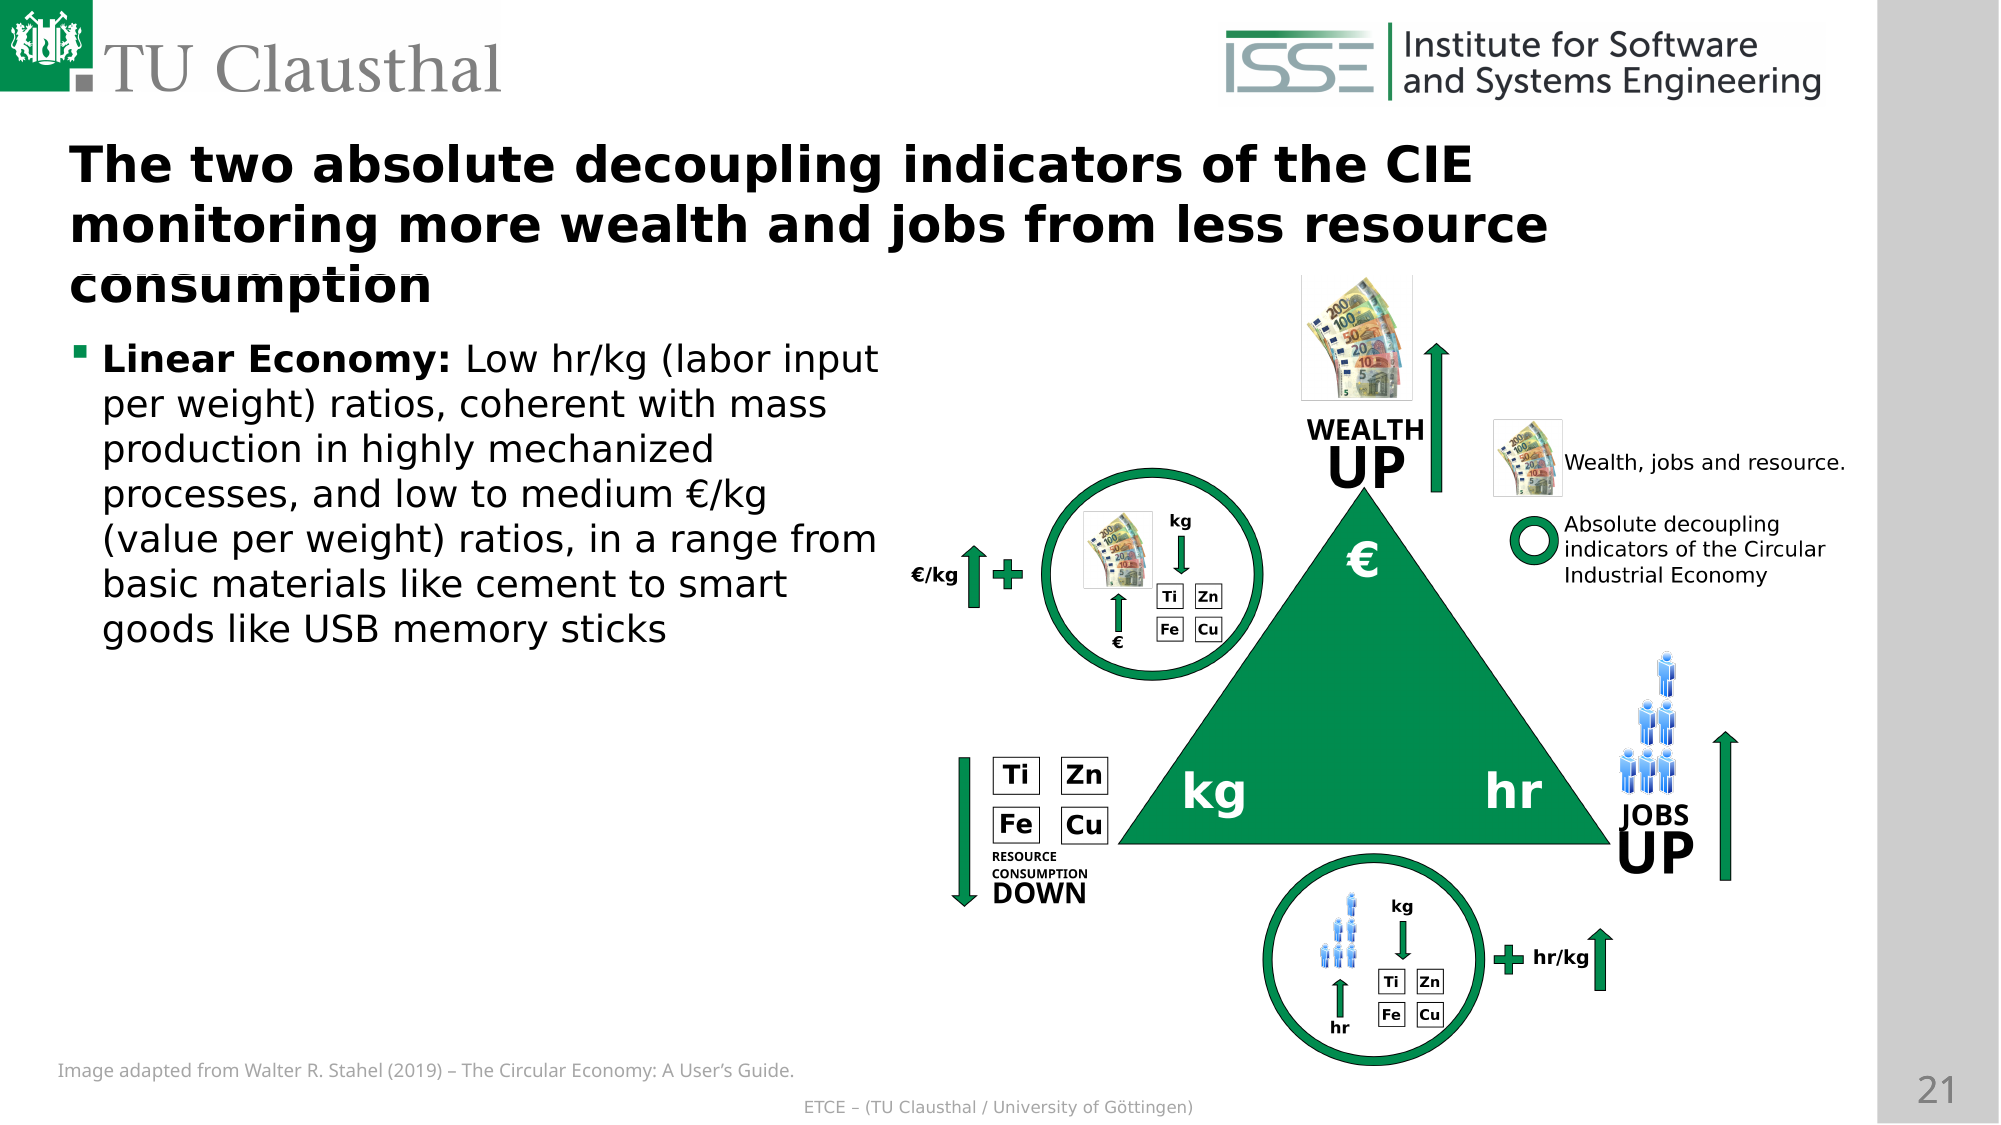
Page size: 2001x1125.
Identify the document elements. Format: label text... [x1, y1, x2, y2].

picture [0, 0, 501, 92]
text_box The two absolute decoupling indicators of the CIE monitoring more wealth and jobs from less resource consumption [55, 125, 1818, 207]
text_box Linear Economy: Low hr/kg (labor input per weight) ratios, coherent with mass production in highly mechanized processes, and low to medium €/kg (value per weight) ratios, in a range from basic materials like cement to smart goods like USB memory sticks Circular Economy: Higher hr/kg and €/kg ratios for reuse, remanufacture and selling performance (goods as a service), in a group with new technologies, such as life sciences and nanotechnologies, which by nature produce dematerialized objects. [55, 275, 904, 1051]
picture [1218, 22, 1826, 107]
picture [906, 275, 1881, 1067]
text_box Image adapted from Walter R. Stahel (2019) – The Circular Economy: A User’s Guide. [43, 1051, 1105, 1089]
